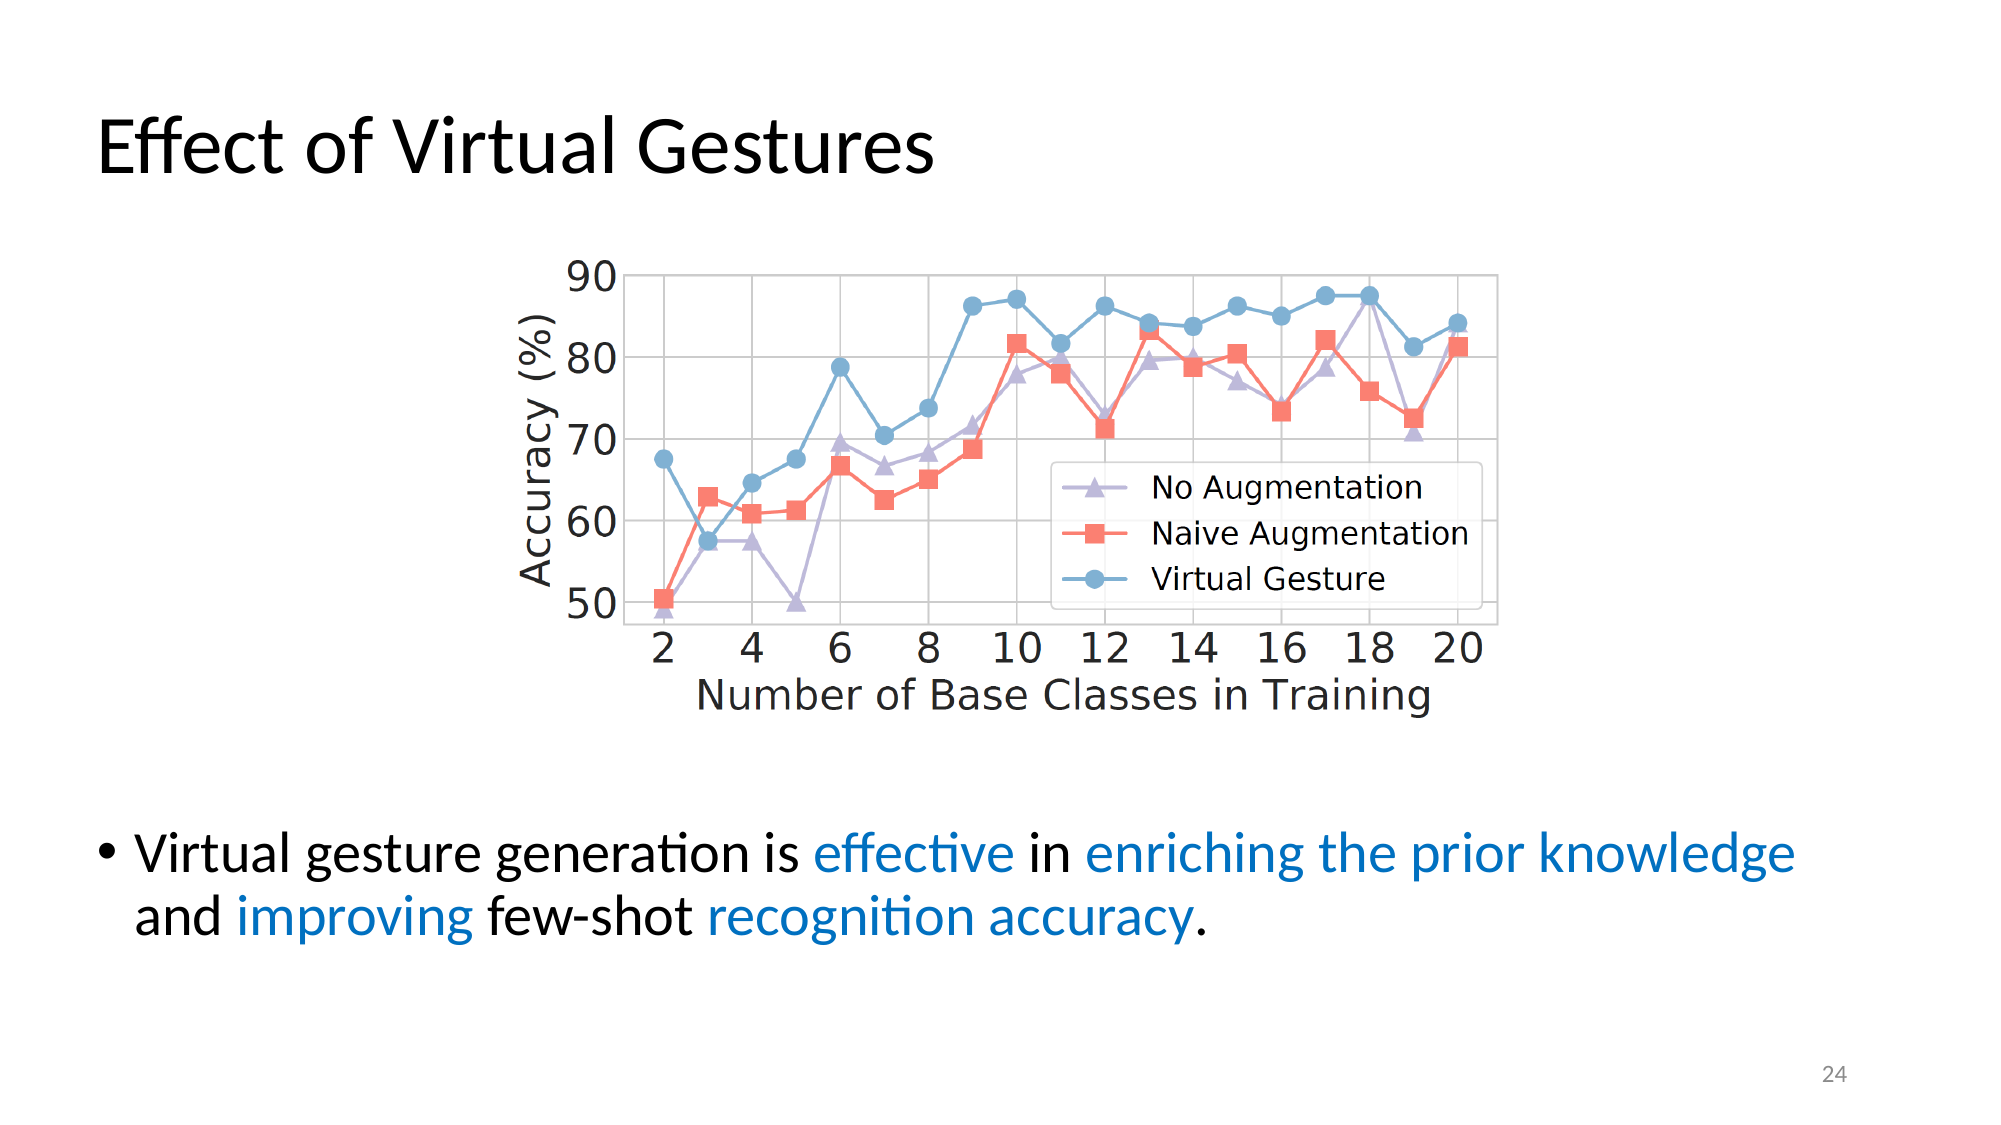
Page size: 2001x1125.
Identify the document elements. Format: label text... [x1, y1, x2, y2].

list Virtual gesture generation is effective in enriching the prior knowledge and improving few-shot recognition accuracy. [81, 815, 1863, 1074]
picture [499, 255, 1501, 719]
slide_number 24 [1412, 1042, 1863, 1103]
title Effect of Virtual Gestures [81, 51, 1863, 243]
